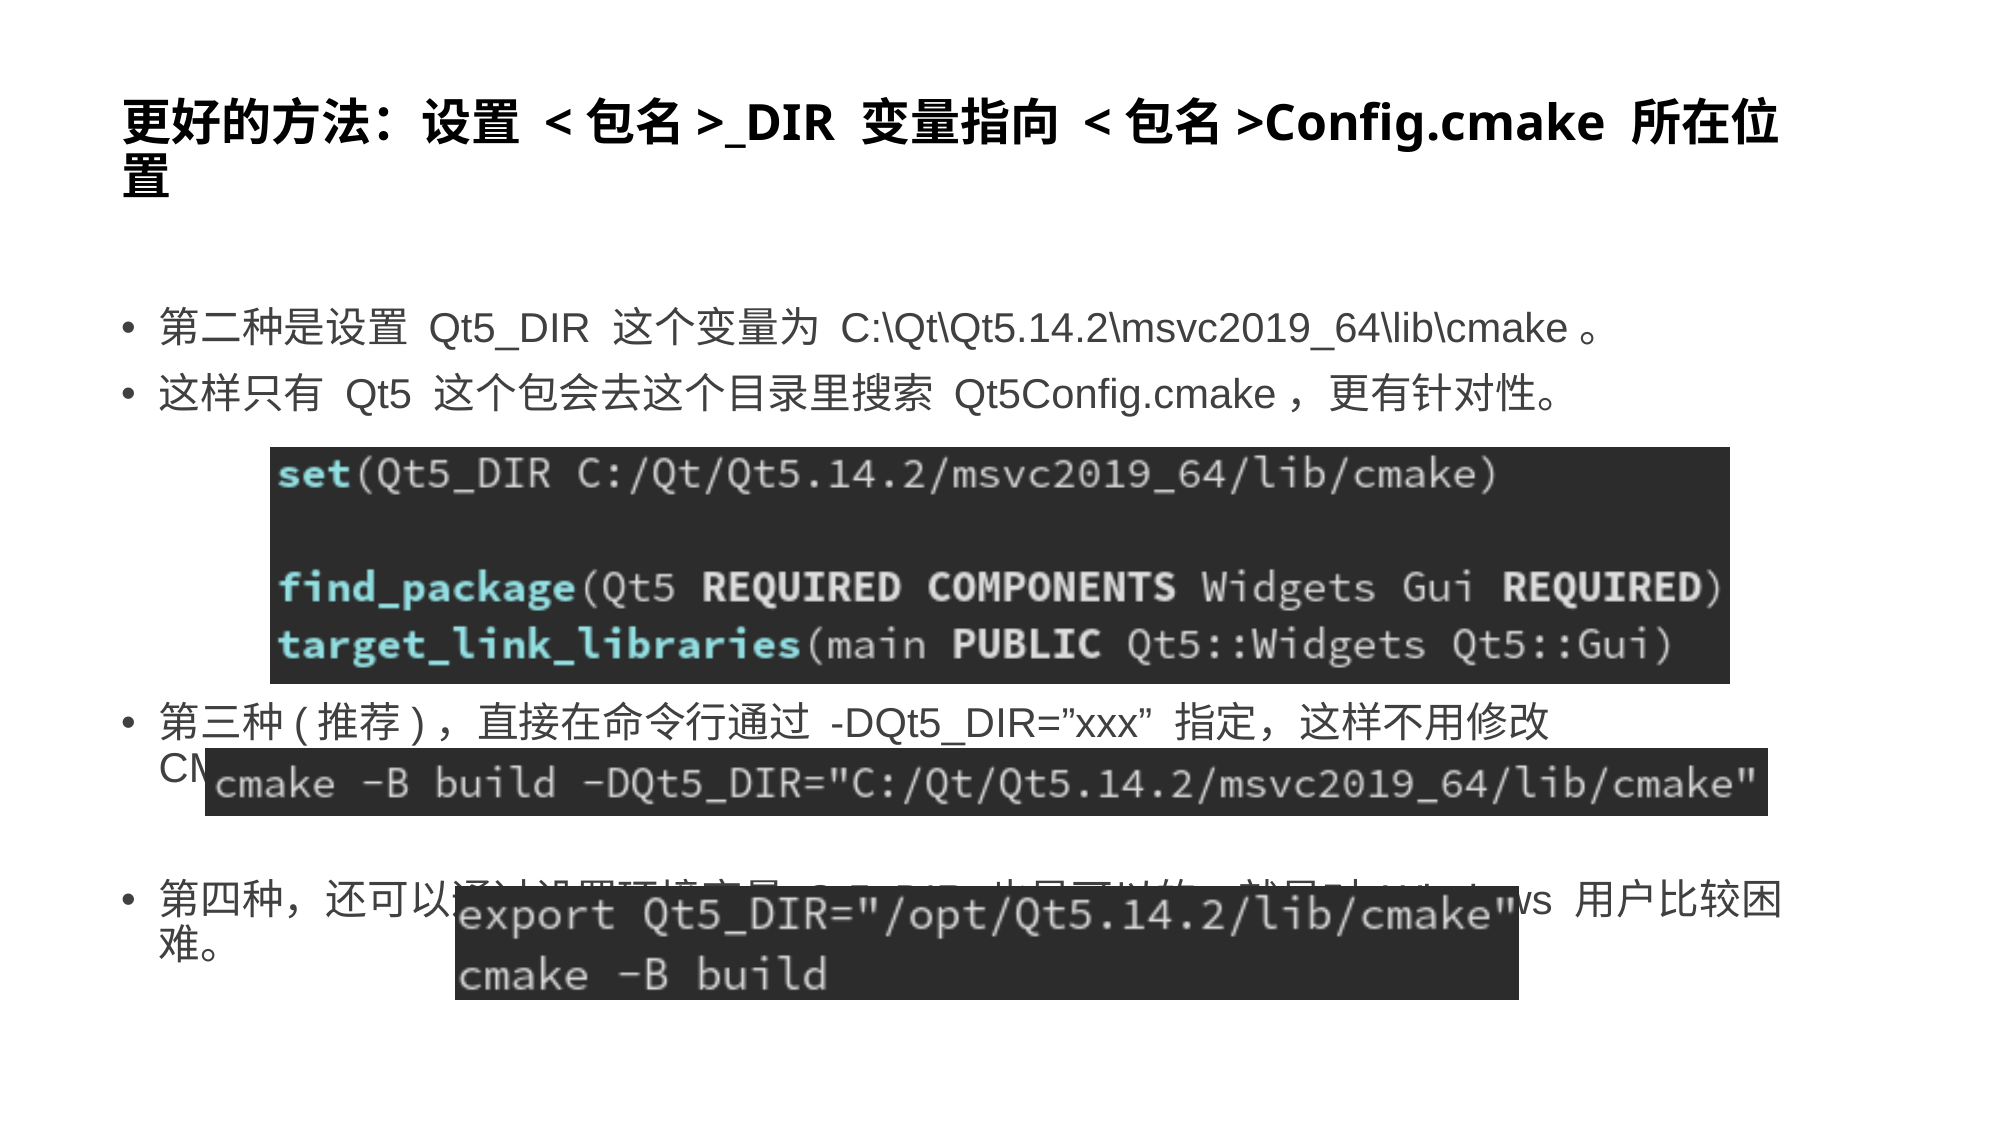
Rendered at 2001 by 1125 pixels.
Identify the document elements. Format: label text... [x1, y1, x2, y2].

title 更好的方法：设置 <包名>_DIR 变量指向 <包名>Config.cmake 所在位置 [106, 42, 1832, 260]
picture [270, 447, 1730, 685]
picture [205, 748, 1768, 816]
list 第二种是设置 Qt5_DIR 这个变量为 C:\Qt\Qt5.14.2\msvc2019_64\lib\cmake。 这样只有 Qt5 这个包会去这个目录里搜索 Qt5Config.cmake，更有针对性。 第三种(推荐)，直接在命令行通过 -DQt5_DIR=”xxx” 指定，这样不用修改 CMakeLists.txt。 第四种，还可以通过设置环境变量 Qt5_DIR 也是可以的，就是对 Windows 用户比较困难。 [106, 299, 1832, 1014]
picture [454, 886, 1519, 1000]
